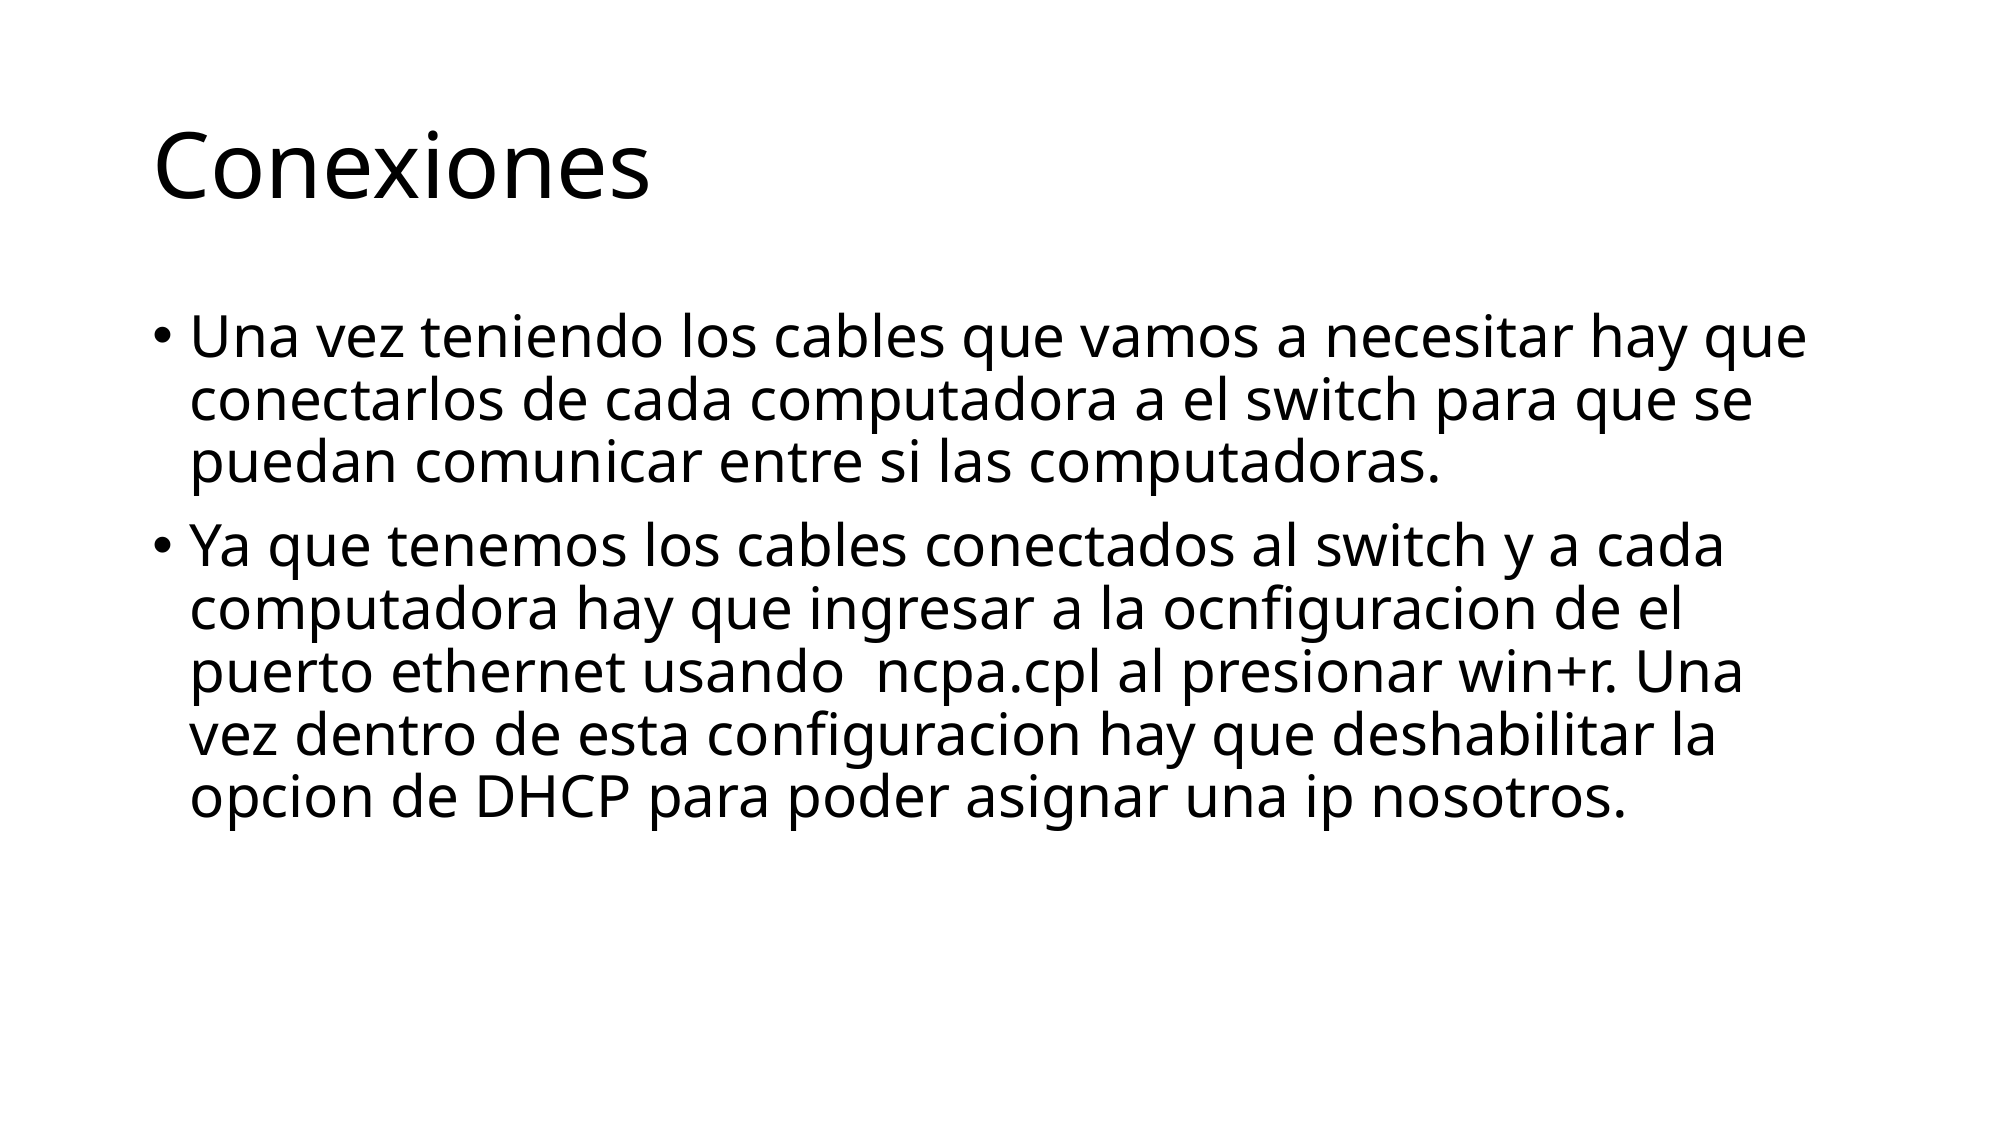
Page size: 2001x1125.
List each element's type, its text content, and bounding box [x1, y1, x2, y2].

title Conexiones [137, 59, 1863, 278]
list Una vez teniendo los cables que vamos a necesitar hay que conectarlos de cada computadora a el switch para que se puedan comunicar entre si las computadoras. Ya que tenemos los cables conectados al switch y a cada computadora hay que ingresar a la ocnfiguracion de el puerto ethernet usando ncpa.cpl al presionar win+r. Una vez dentro de esta configuracion hay que deshabilitar la opcion de DHCP para poder asignar una ip nosotros. [137, 299, 1863, 1014]
